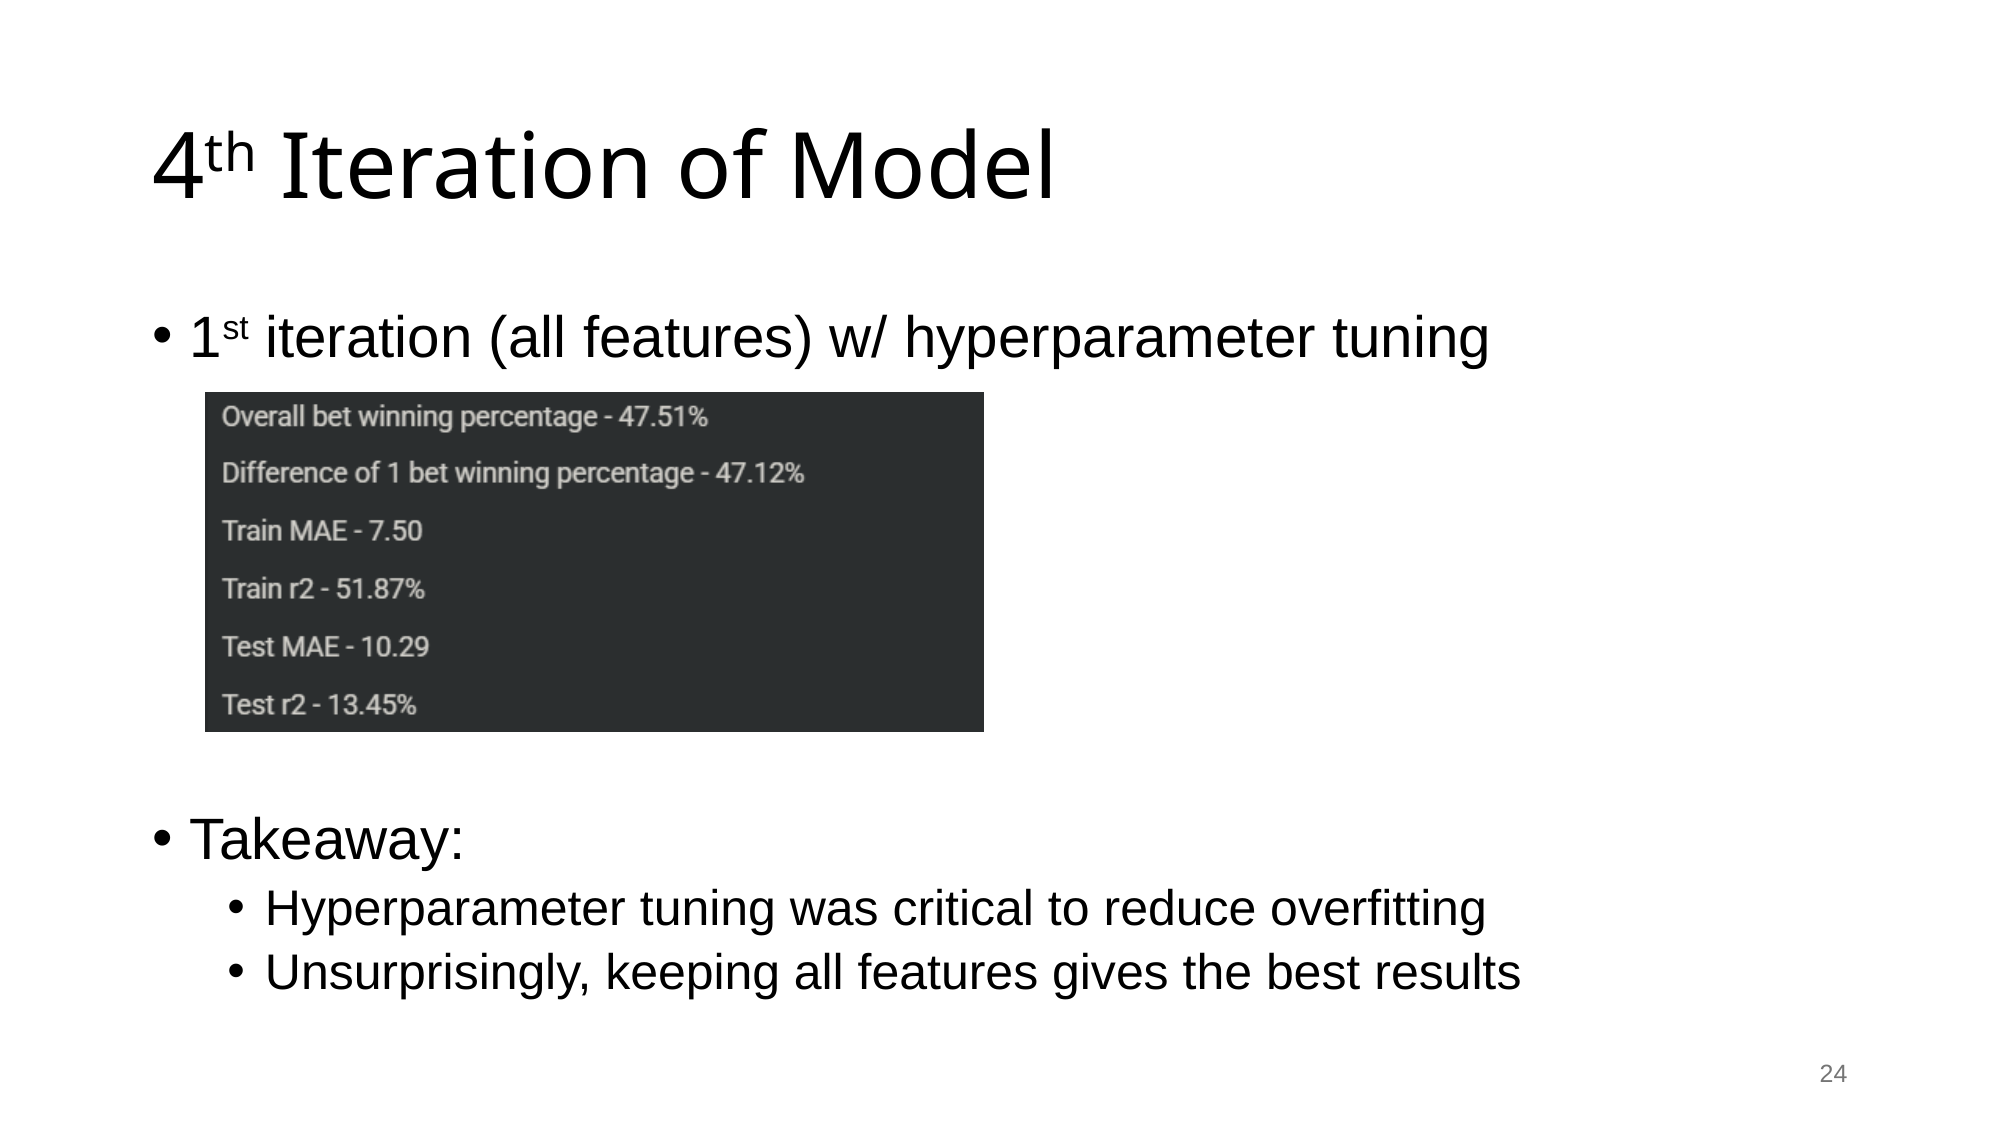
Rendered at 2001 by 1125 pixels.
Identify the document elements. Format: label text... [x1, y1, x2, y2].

picture [204, 392, 984, 733]
title 4th Iteration of Model [137, 59, 1863, 278]
list 1st iteration (all features) w/ hyperparameter tuning Takeaway: Hyperparameter tuning was critical to reduce overfitting Unsurprisingly, keeping all features gives the best results [137, 299, 1863, 1014]
slide_number 24 [1412, 1042, 1863, 1103]
